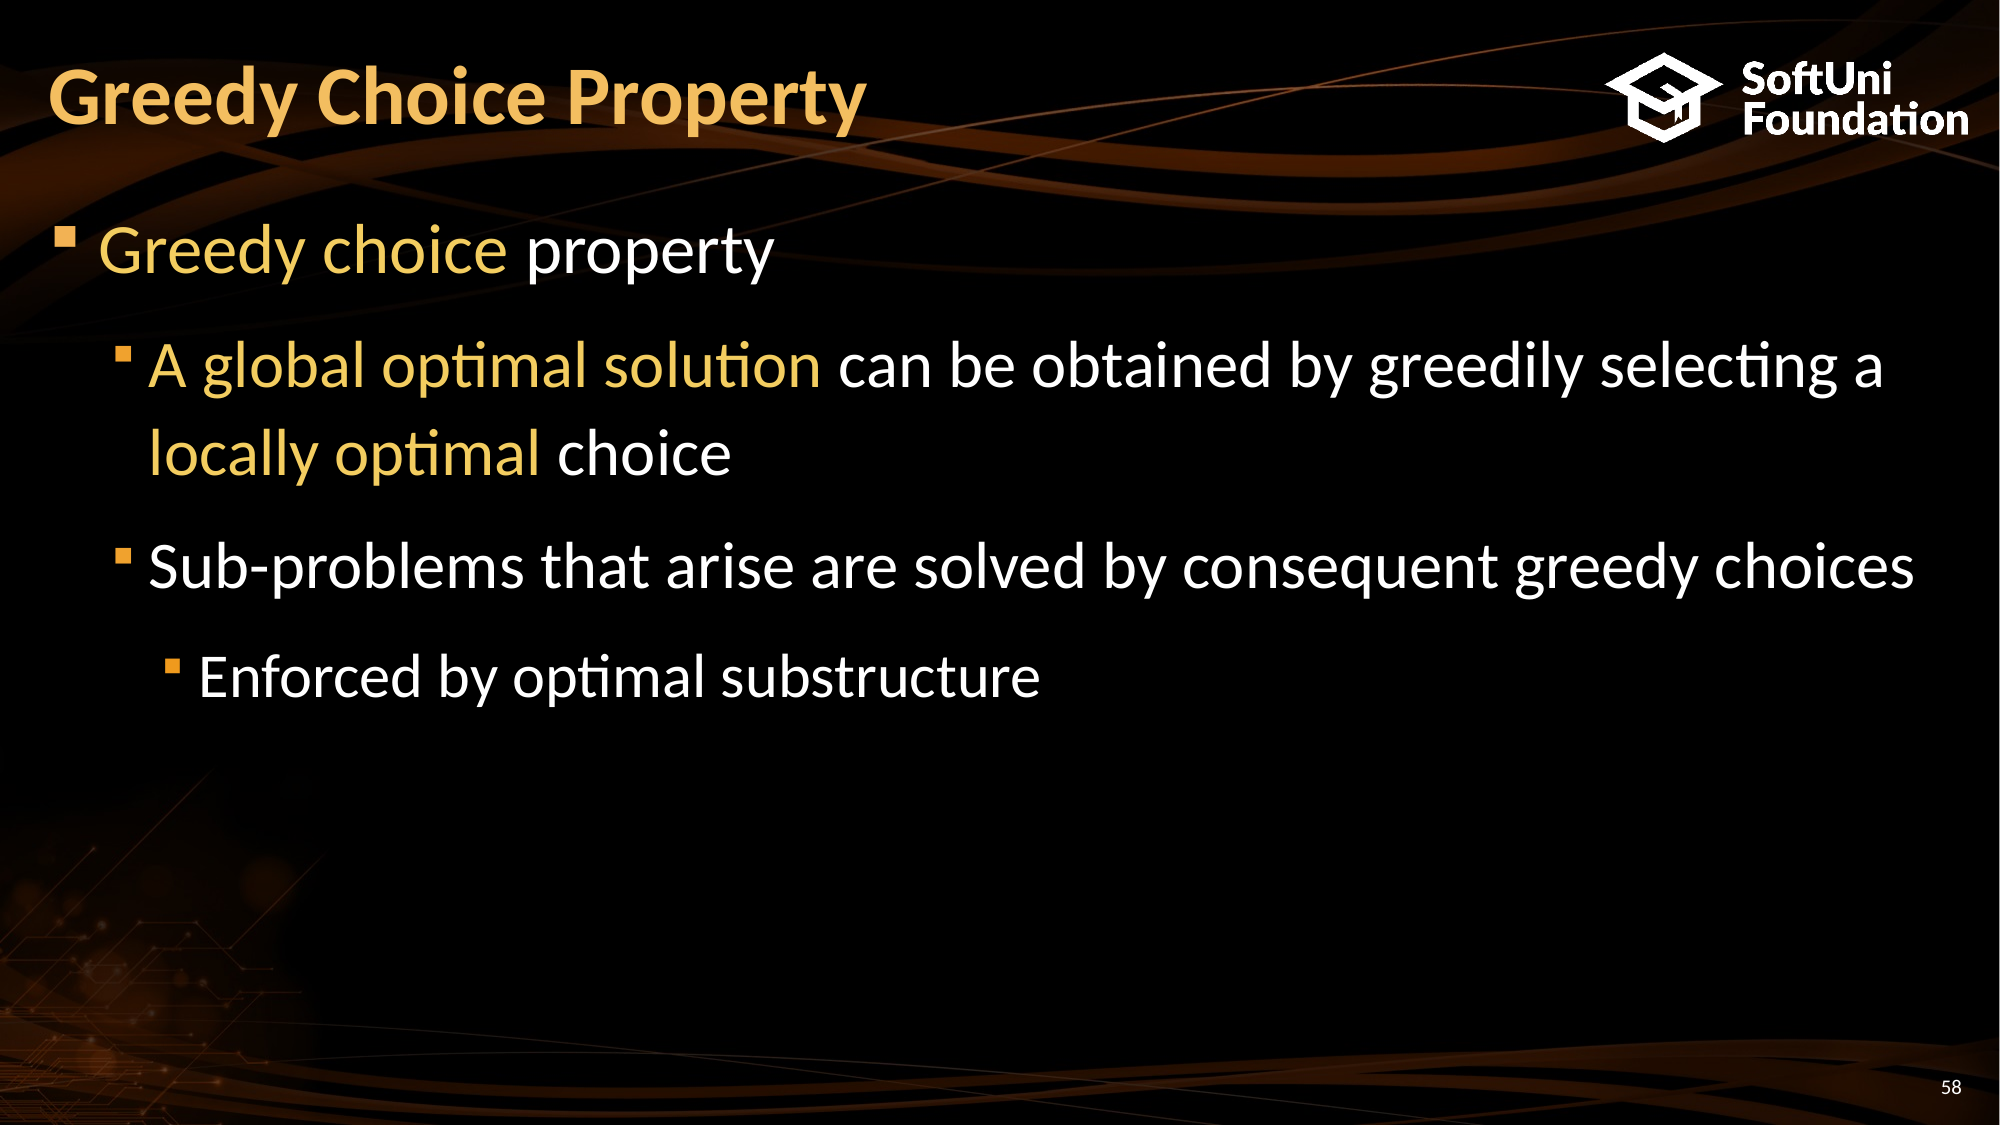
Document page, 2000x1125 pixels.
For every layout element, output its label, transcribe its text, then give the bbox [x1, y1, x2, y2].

picture [0, 0, 2000, 1125]
list Greedy choice property A global optimal solution can be obtained by greedily selecting a locally optimal choice Sub-problems that arise are solved by consequent greedy choices Enforced by optimal substructure [31, 188, 1968, 1103]
title Greedy Choice Property [30, 6, 1602, 189]
